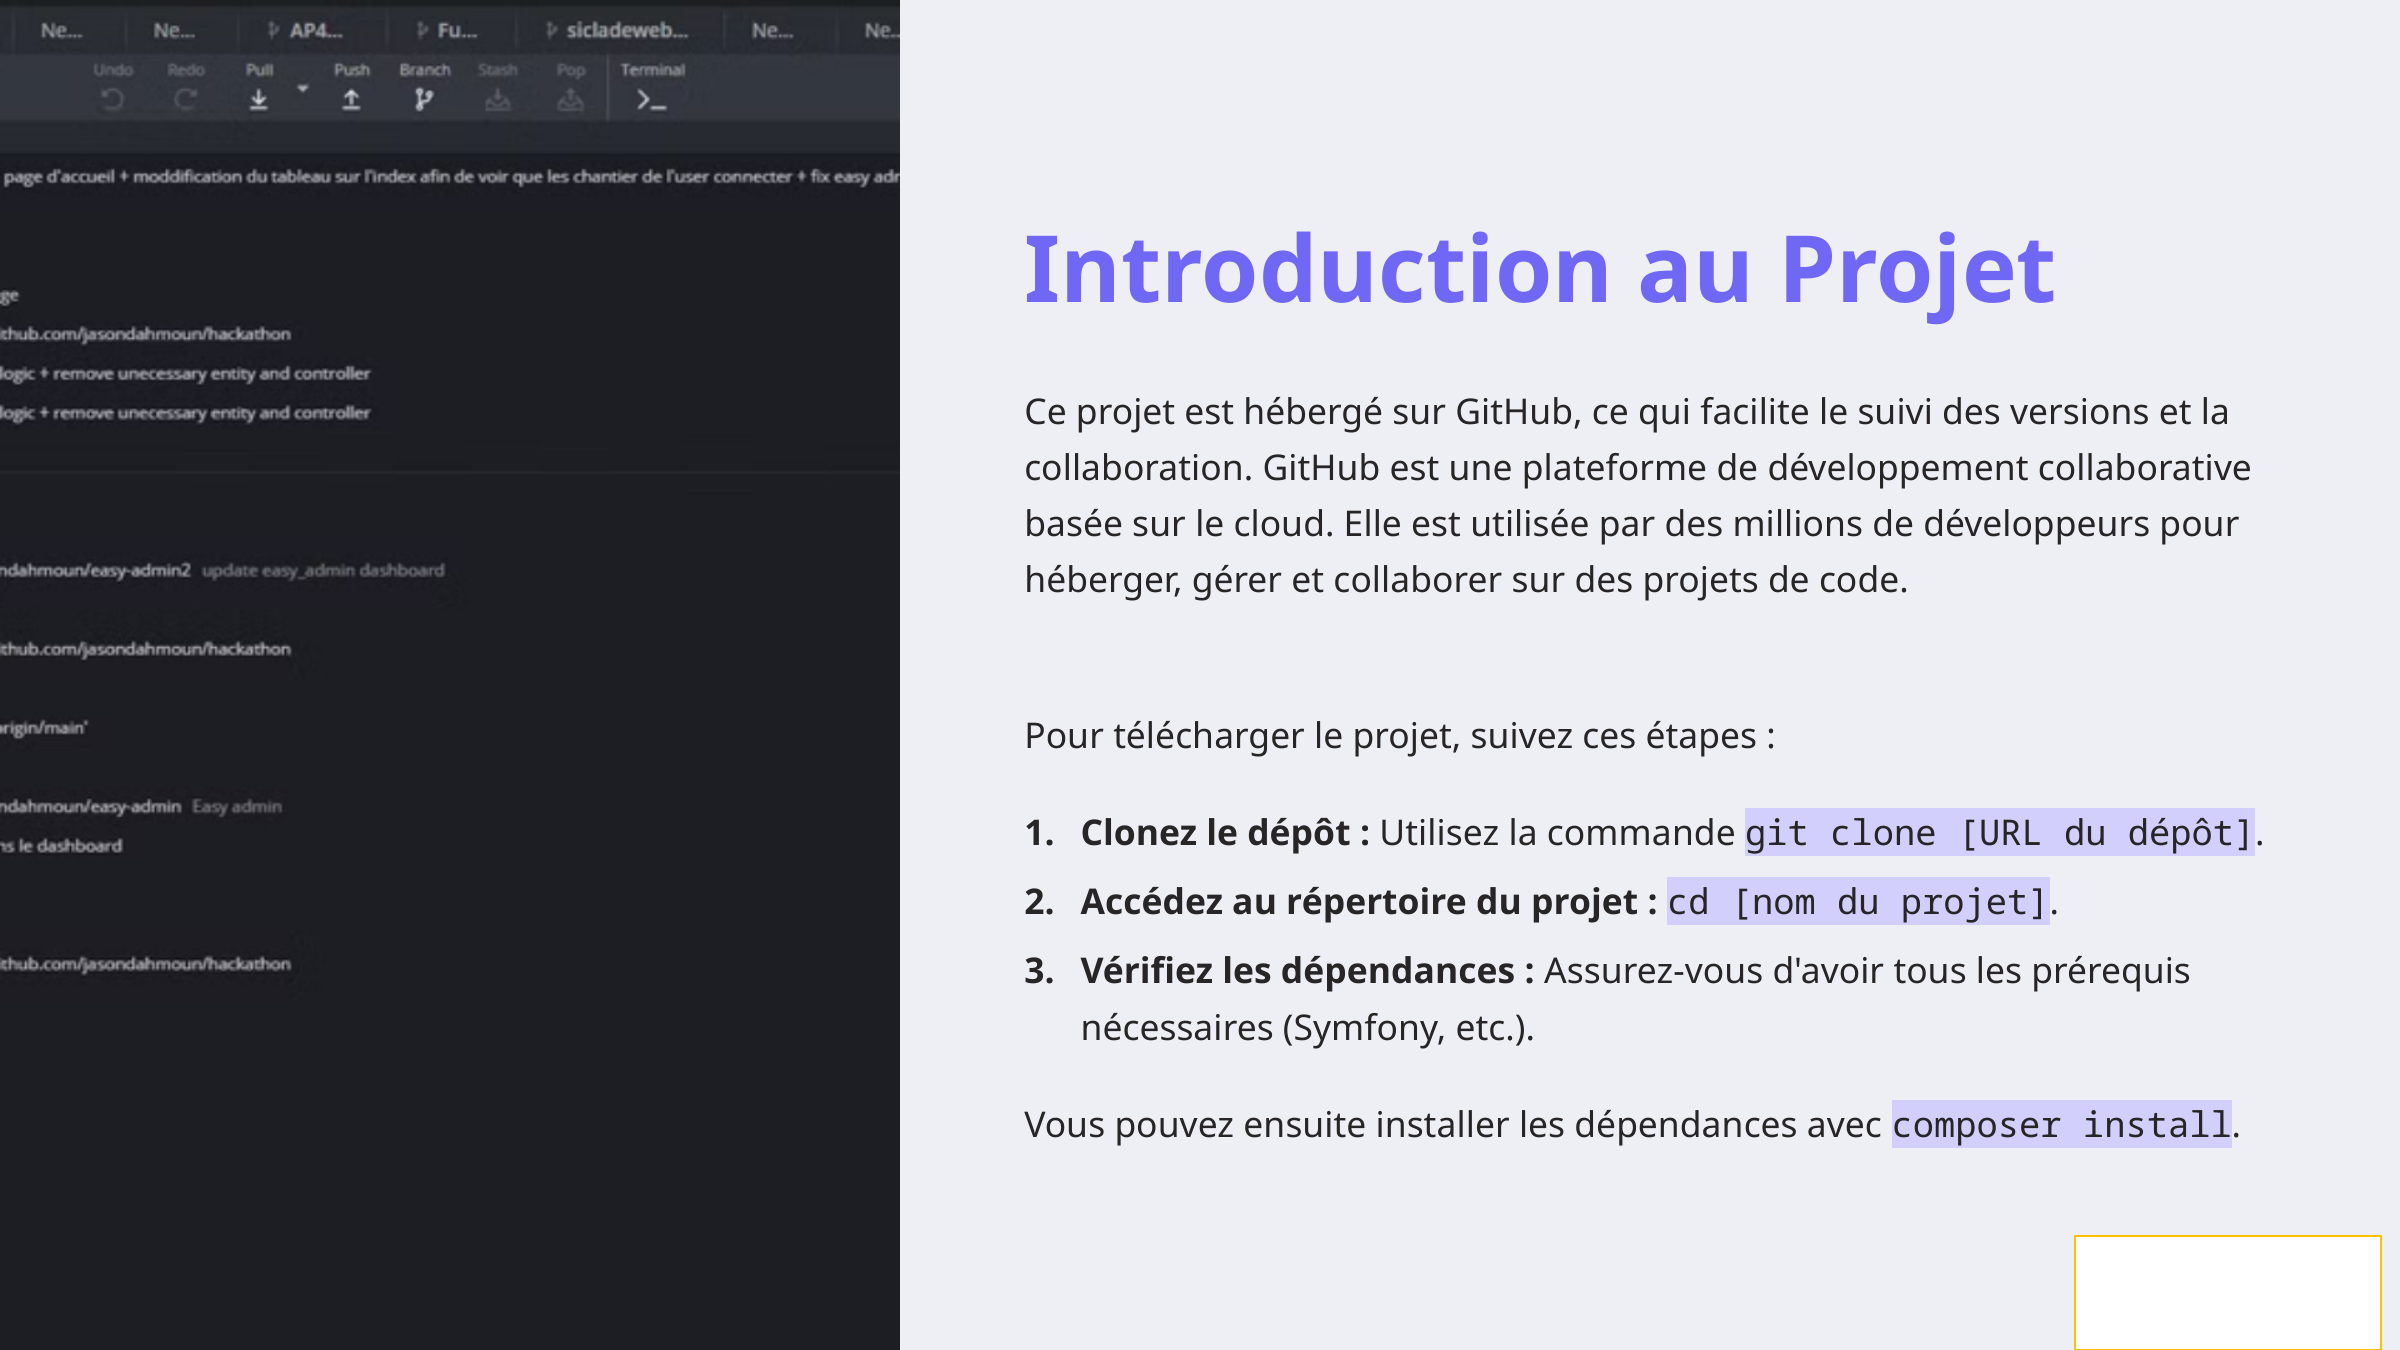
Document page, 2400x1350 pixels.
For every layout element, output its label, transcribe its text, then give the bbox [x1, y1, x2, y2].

text_box Pour télécharger le projet, suivez ces étapes : [1024, 699, 2276, 757]
picture [2382, 1271, 2389, 1339]
text_box Vous pouvez ensuite installer les dépendances avec composer install. [1024, 1088, 2276, 1146]
text_box [2074, 1235, 2382, 1350]
text_box Accédez au répertoire du projet : cd [nom du projet]. [1024, 865, 2276, 923]
text_box Vérifiez les dépendances : Assurez-vous d'avoir tous les prérequis nécessaires (Symfony, etc.). [1024, 934, 2276, 1049]
text_box Introduction au Projet [1024, 204, 1960, 322]
picture [0, 0, 900, 1350]
text_box Ce projet est hébergé sur GitHub, ce qui facilite le suivi des versions et la collaboration. GitHub est une plateforme de développement collaborative basée sur le cloud. Elle est utilisée par des millions de développeurs pour héberger, gérer et collaborer sur des projets de code. [1024, 374, 2276, 660]
text_box Clonez le dépôt : Utilisez la commande git clone [URL du dépôt]. [1024, 796, 2276, 853]
